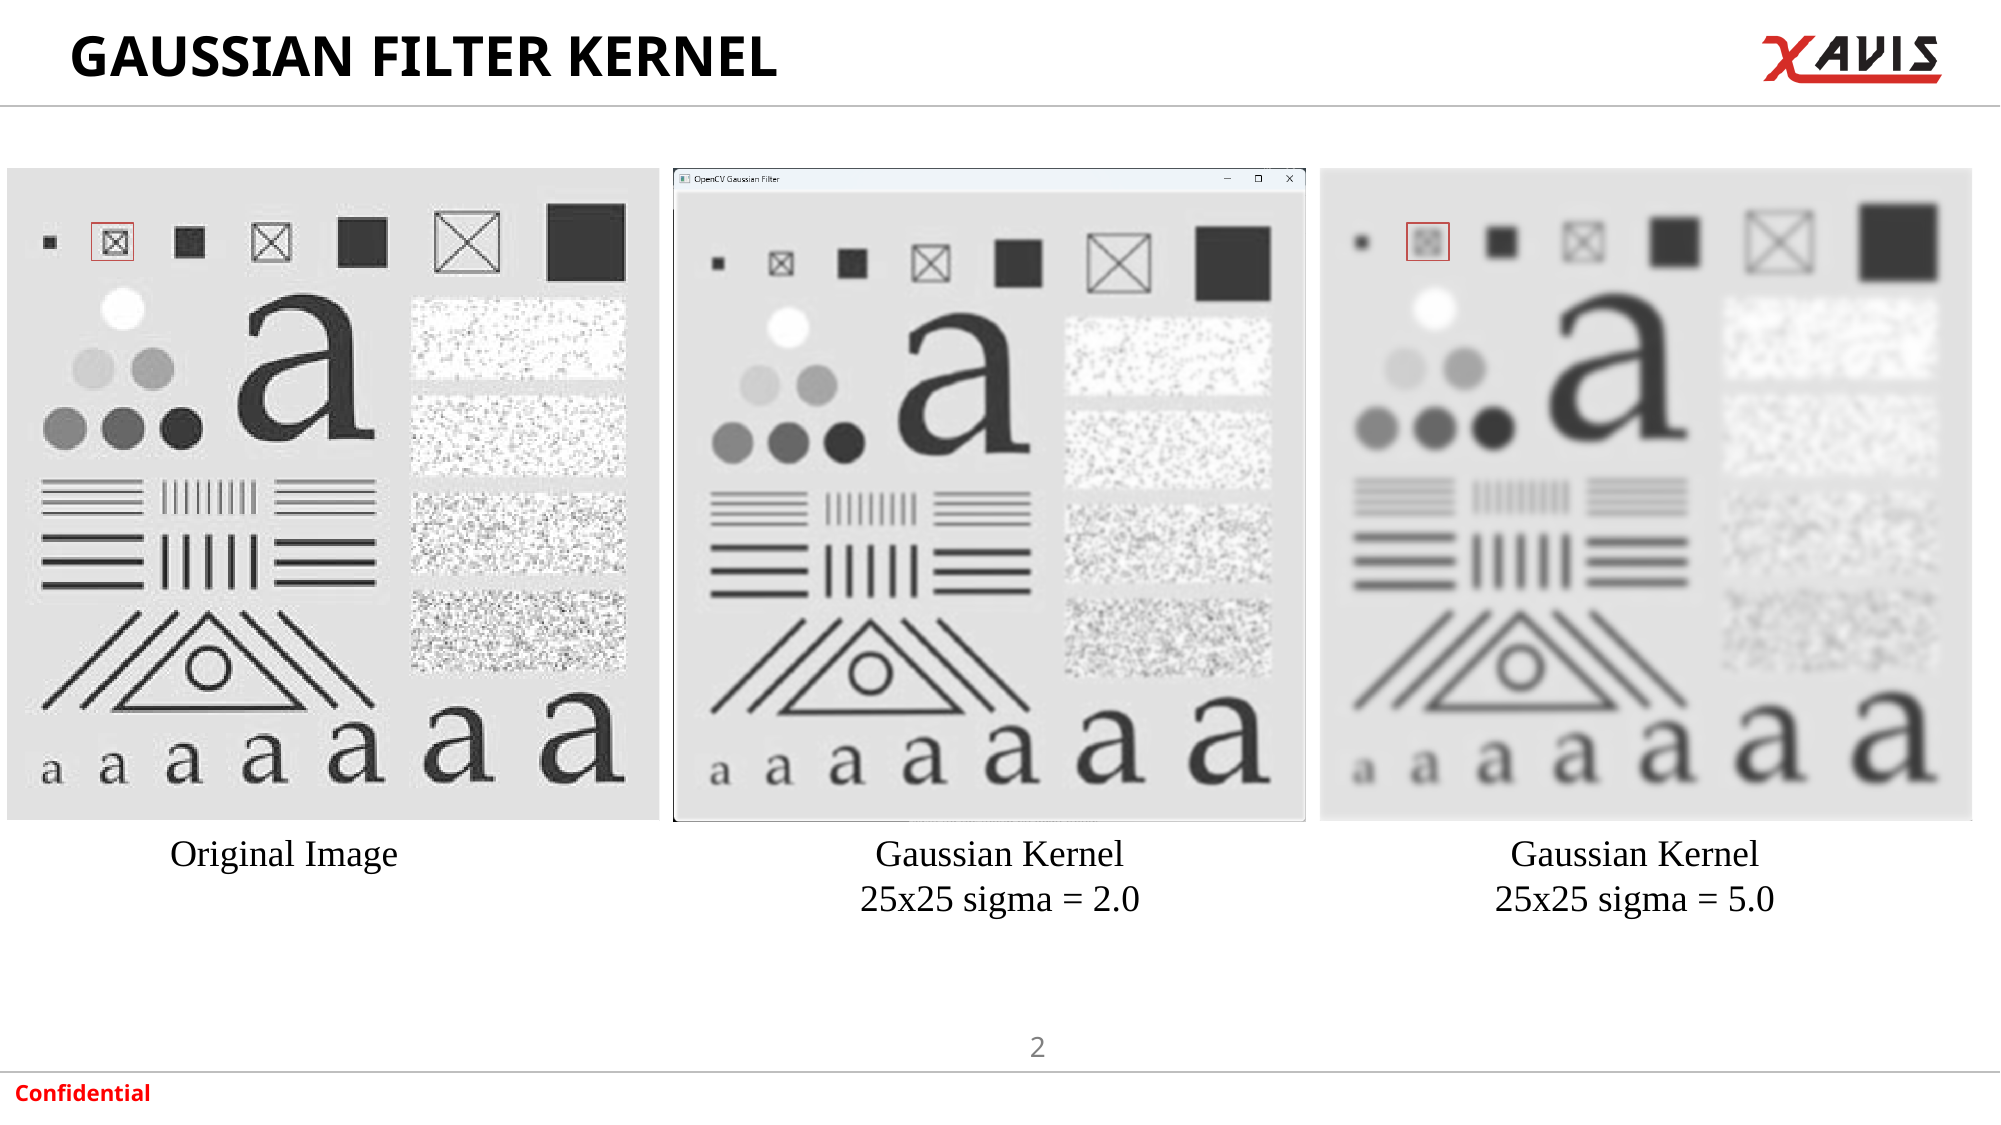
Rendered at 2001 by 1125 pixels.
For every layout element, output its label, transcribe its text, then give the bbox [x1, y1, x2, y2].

text_box Original Image [112, 830, 457, 881]
text_box Gaussian Kernel 25x25 sigma = 2.0 [828, 830, 1172, 926]
picture [1319, 168, 1973, 822]
picture [673, 168, 1307, 822]
picture [6, 168, 660, 822]
text_box Gaussian Kernel 25x25 sigma = 5.0 [1463, 830, 1808, 926]
picture [1756, 26, 1946, 89]
title GAUSSIAN FILTER KERNEL [55, 23, 1270, 85]
